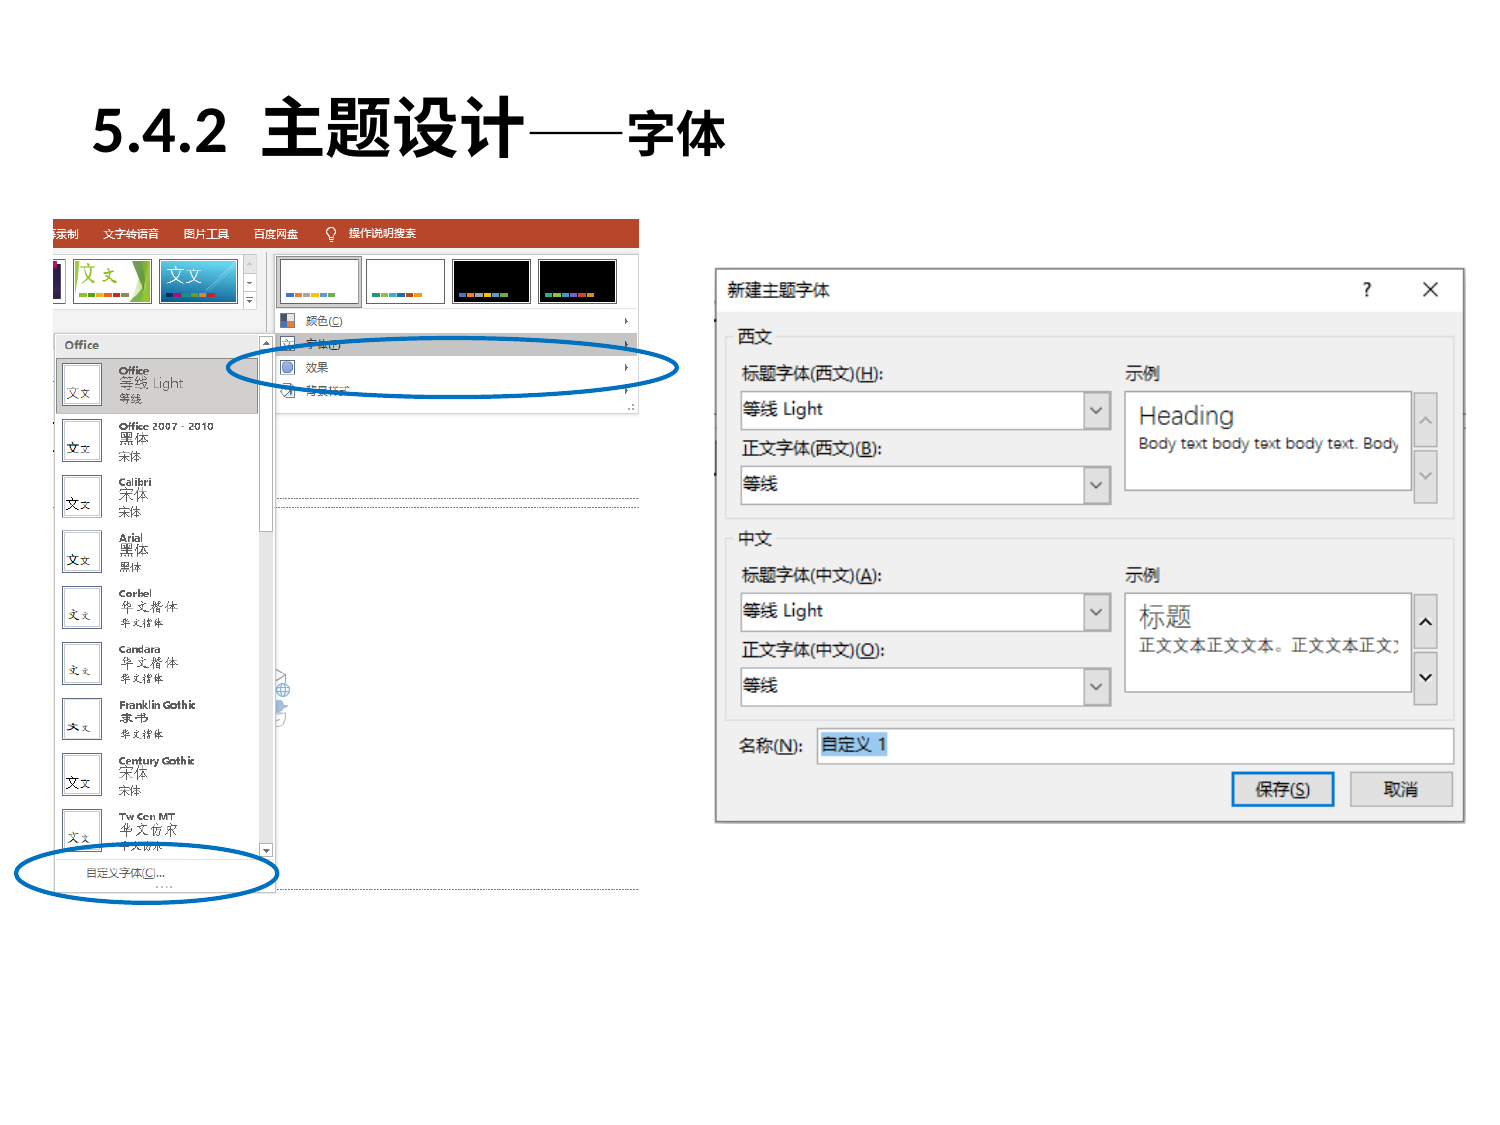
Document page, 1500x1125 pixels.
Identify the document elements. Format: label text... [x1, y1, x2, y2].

text_box [13, 851, 49, 896]
text_box [644, 350, 679, 386]
text_box [81, 901, 212, 905]
picture [714, 266, 1466, 825]
picture [53, 219, 640, 894]
text_box 5.4.2 主题设计——字体 [76, 78, 1247, 173]
